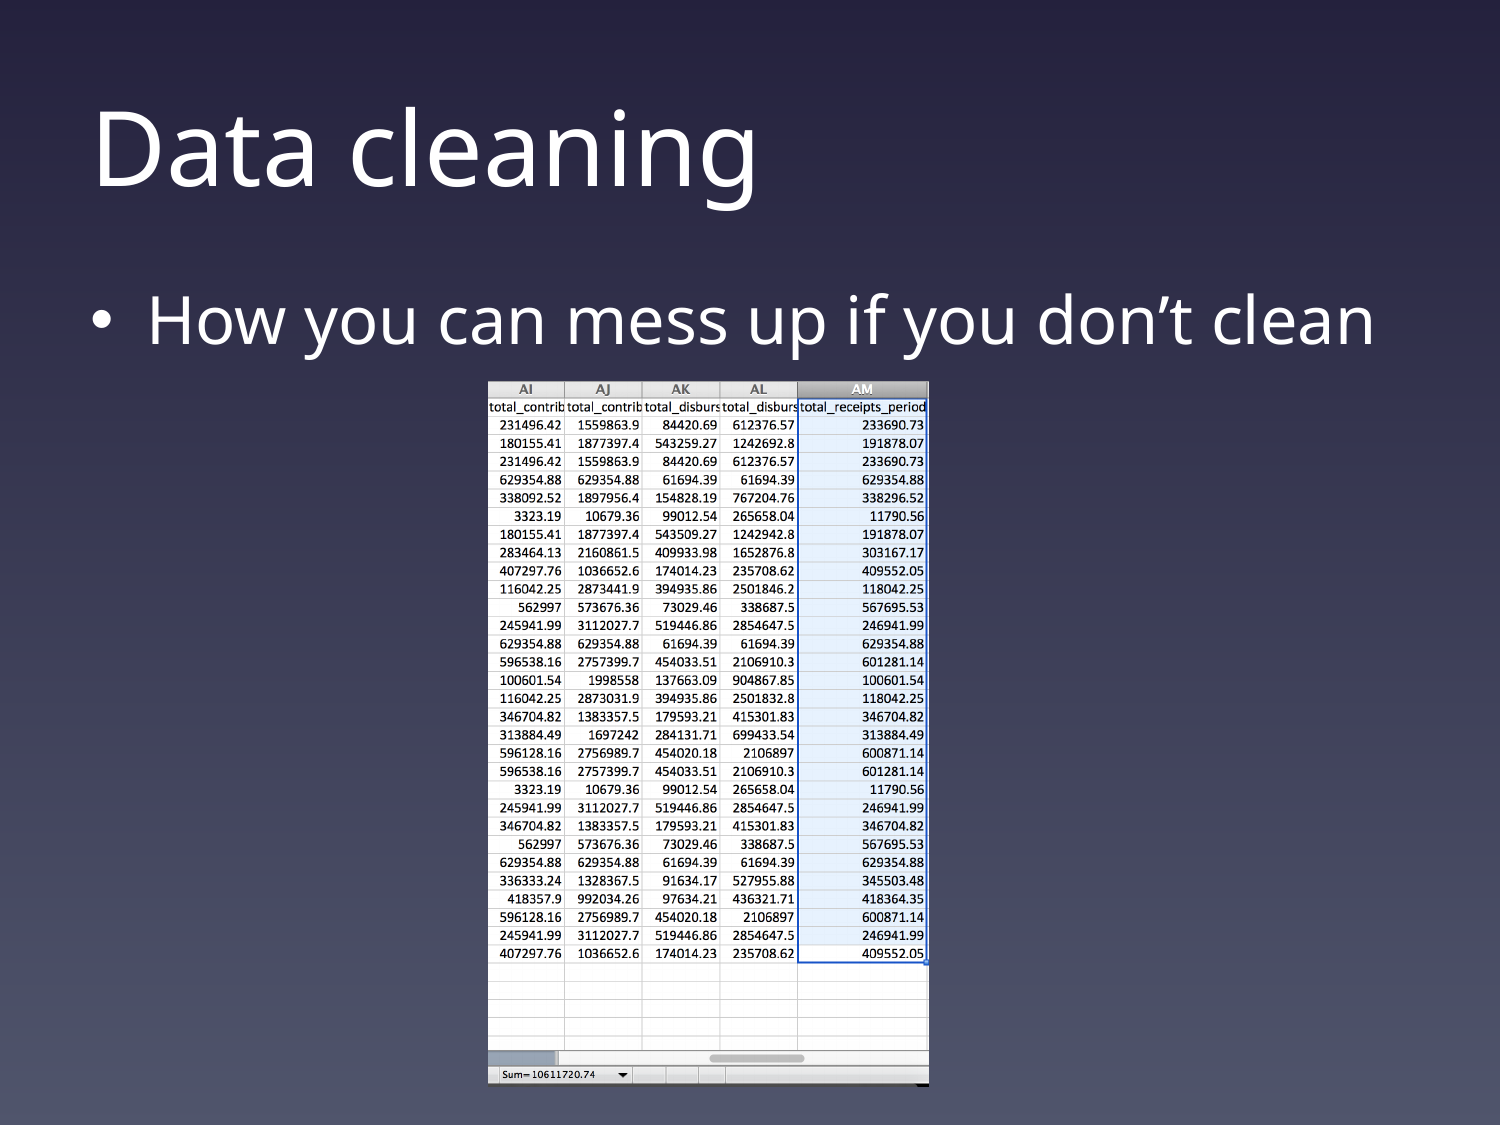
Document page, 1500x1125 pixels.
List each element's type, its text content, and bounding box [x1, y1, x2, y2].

picture [487, 381, 929, 1087]
list How you can mess up if you don’t clean [75, 262, 1425, 1005]
title Data cleaning [75, 75, 1425, 262]
